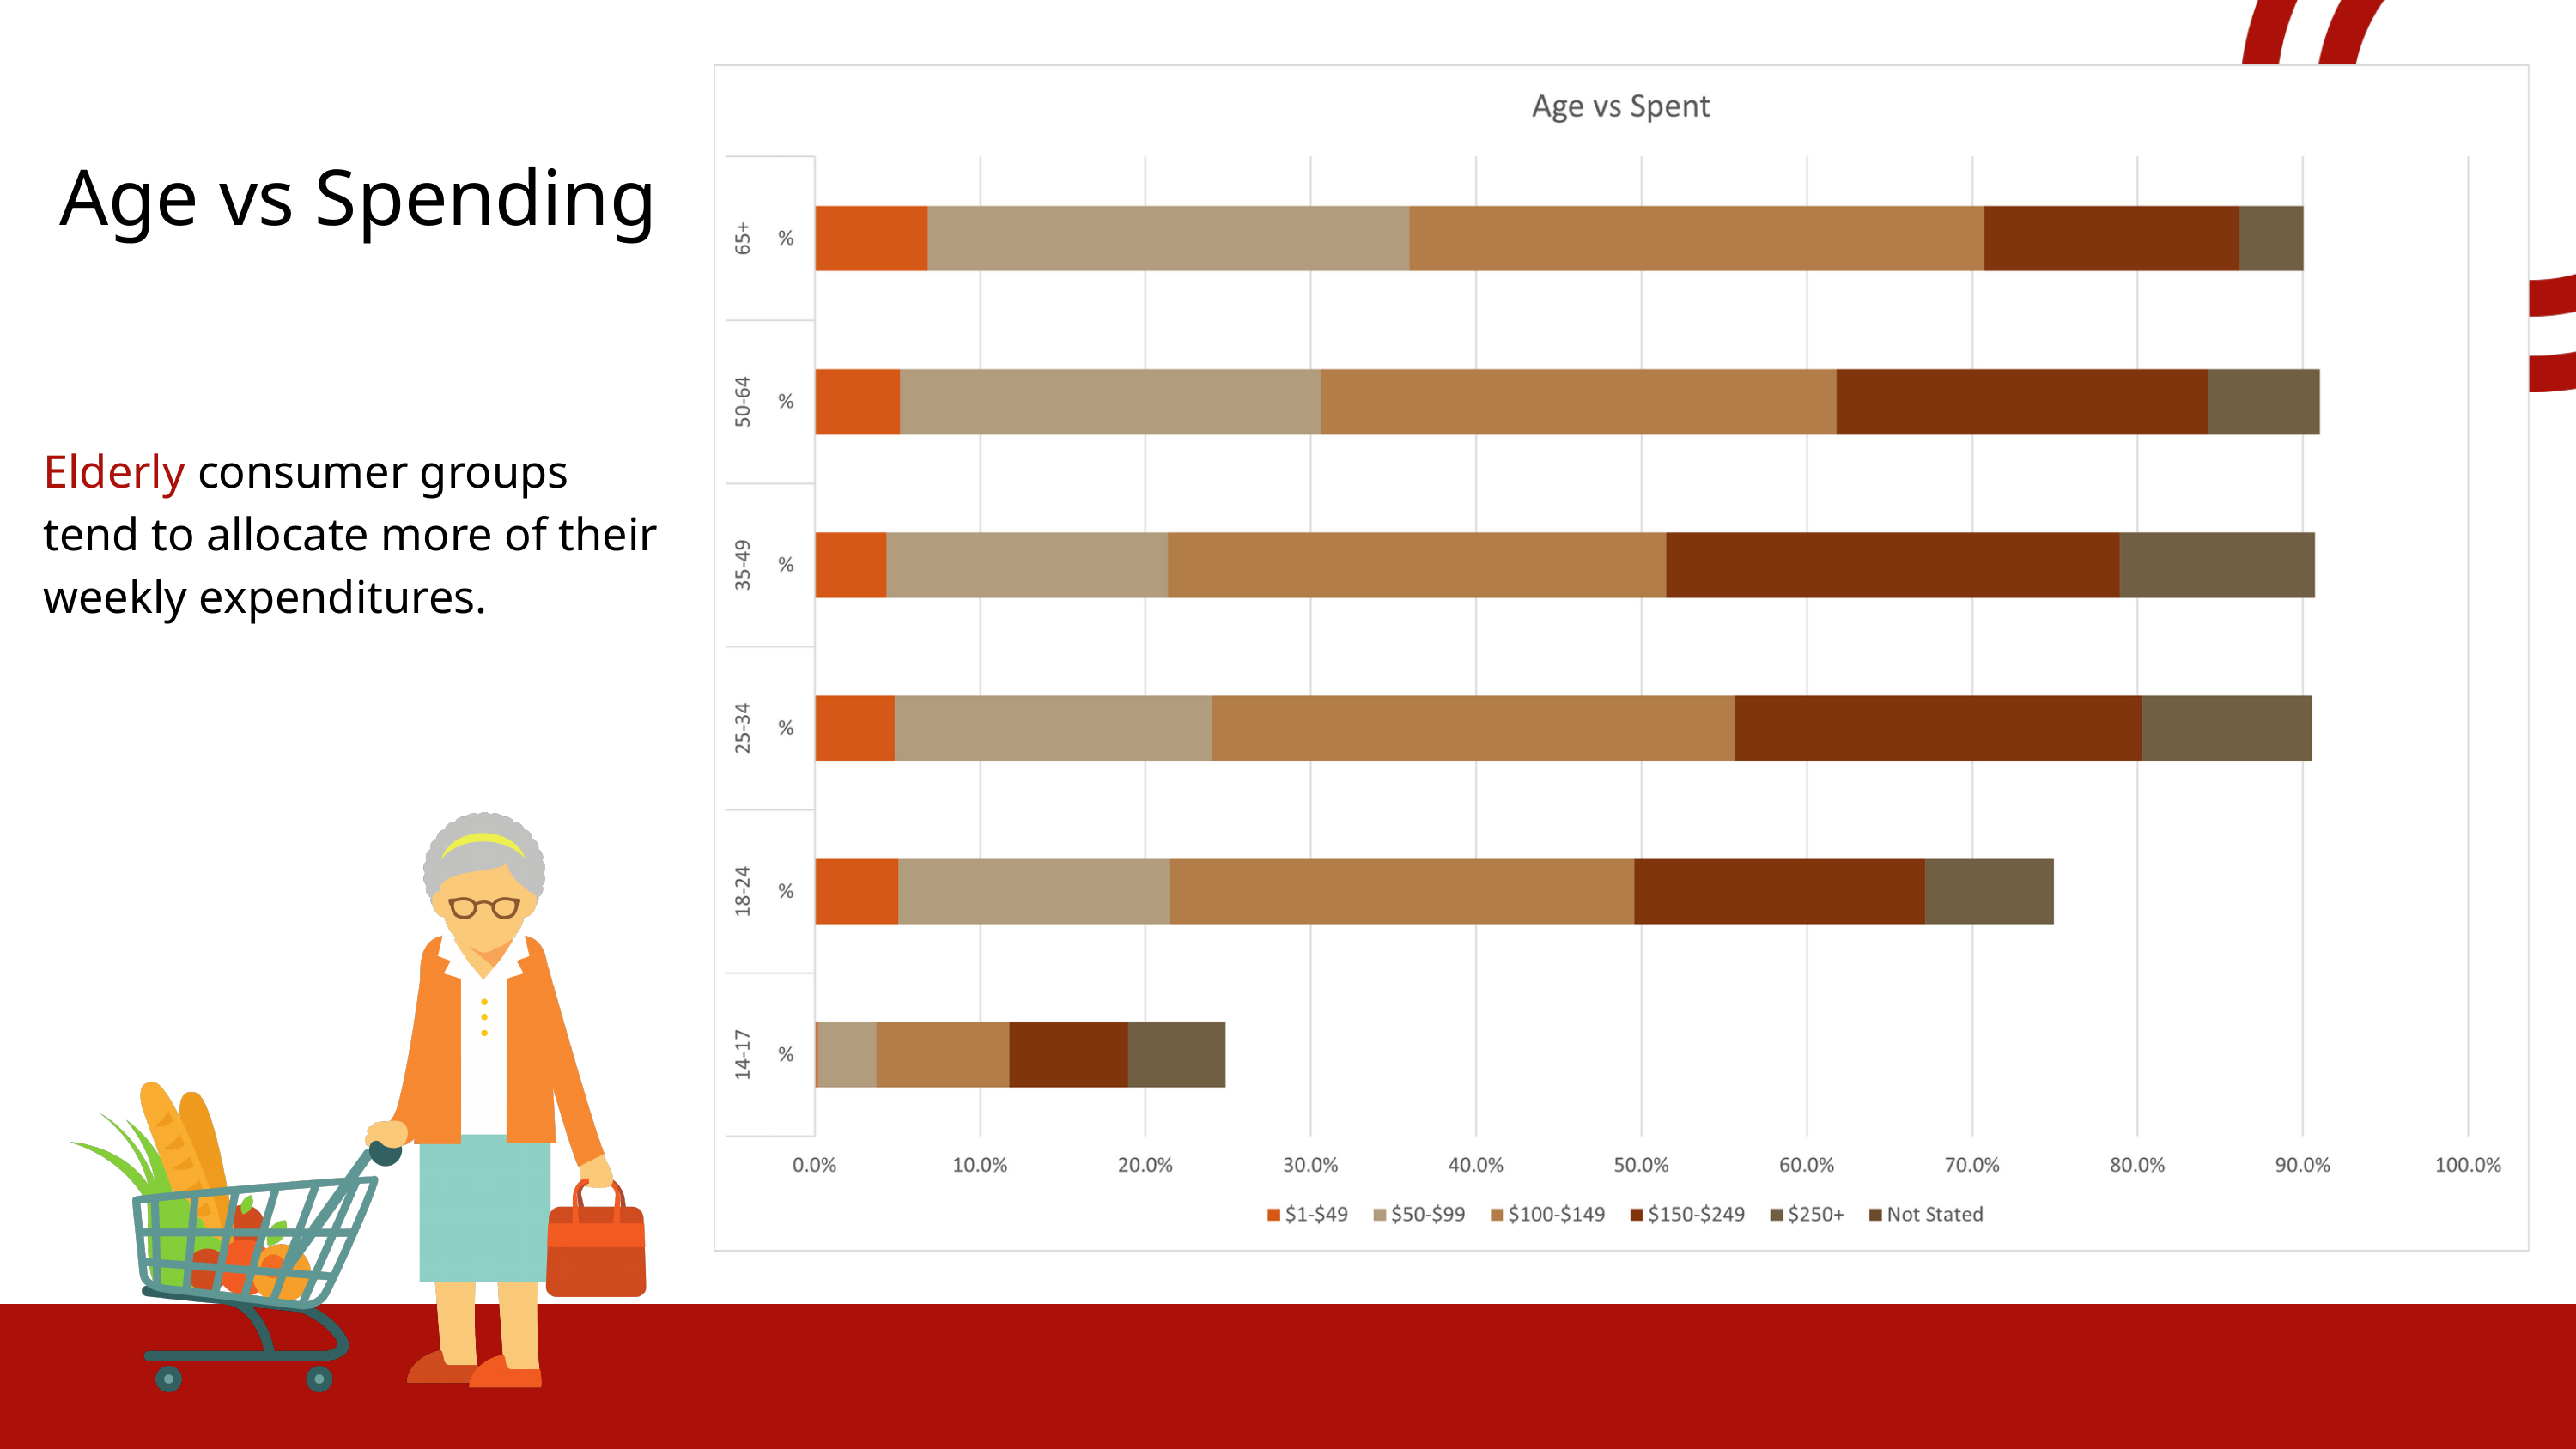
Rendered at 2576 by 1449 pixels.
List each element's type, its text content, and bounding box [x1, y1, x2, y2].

text_box [2239, 0, 2576, 392]
text_box Age vs Spending [3, 132, 714, 240]
text_box [714, 64, 2530, 1252]
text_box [0, 1303, 2576, 1449]
text_box [70, 812, 647, 1303]
text_box Elderly consumer groups tend to allocate more of their weekly expenditures. [43, 433, 674, 622]
